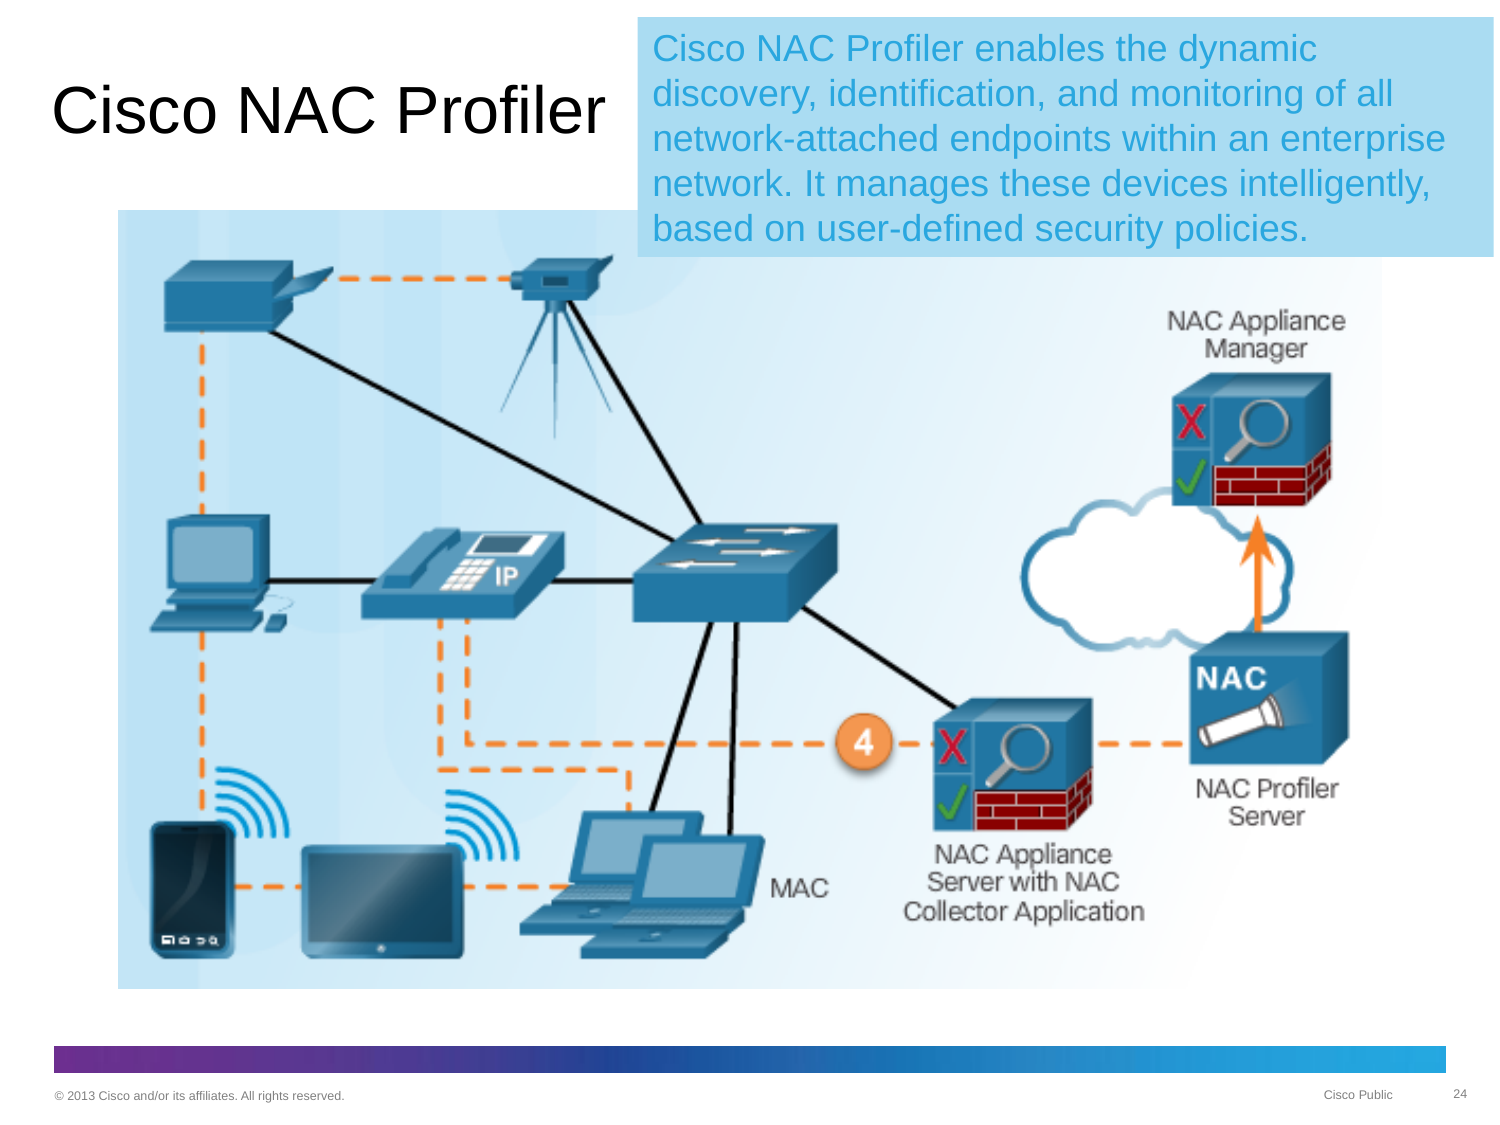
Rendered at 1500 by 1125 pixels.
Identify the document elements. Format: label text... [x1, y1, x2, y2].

text_box Cisco NAC Profiler enables the dynamic discovery, identification, and monitoring of all network-attached endpoints within an enterprise network. It manages these devices intelligently, based on user-defined security policies. [637, 17, 1494, 257]
picture [118, 210, 1382, 989]
picture [54, 1046, 1446, 1073]
title Cisco NAC Profiler [37, 17, 637, 155]
